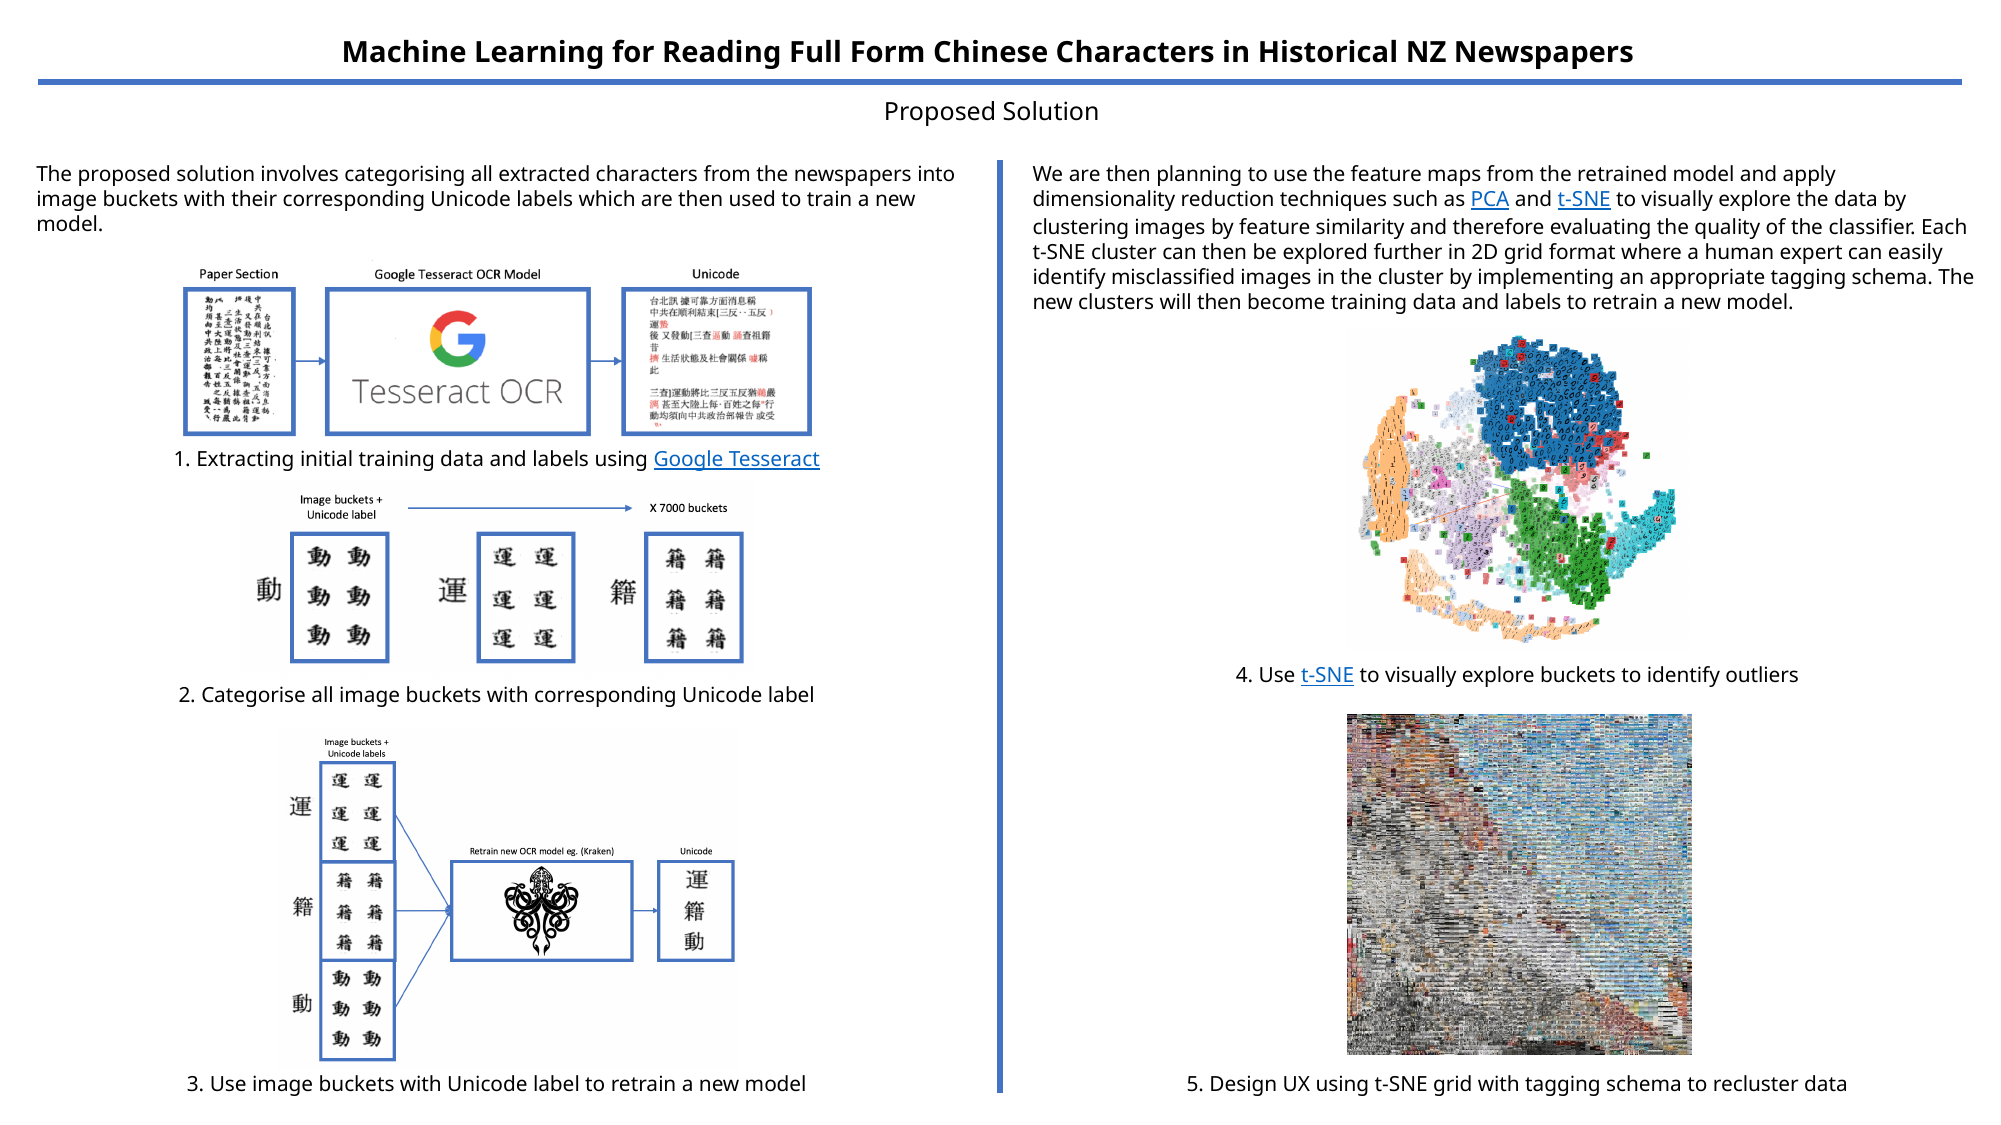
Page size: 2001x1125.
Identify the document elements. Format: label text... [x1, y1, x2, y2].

text_box We are then planning to use the feature maps from the retrained model and apply dimensionality reduction techniques such as PCA and t-SNE to visually explore the data by clustering images by feature similarity and therefore evaluating the quality of the classifier. Each t-SNE cluster can then be explored further in 2D grid format where a human expert can easily identify misclassified images in the cluster by implementing an appropriate tagging schema. The new clusters will then become training data and labels to retrain a new model. [1017, 153, 1992, 322]
text_box Proposed Solution [21, 88, 1963, 134]
text_box Machine Learning for Reading Full Form Chinese Characters in Historical NZ Newspapers [21, 26, 1963, 77]
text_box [67, 479, 927, 715]
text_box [67, 258, 927, 479]
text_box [1087, 328, 1947, 696]
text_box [1087, 714, 1947, 1104]
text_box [67, 729, 927, 1104]
text_box The proposed solution involves categorising all extracted characters from the newspapers into image buckets with their corresponding Unicode labels which are then used to train a new model. [21, 153, 996, 243]
